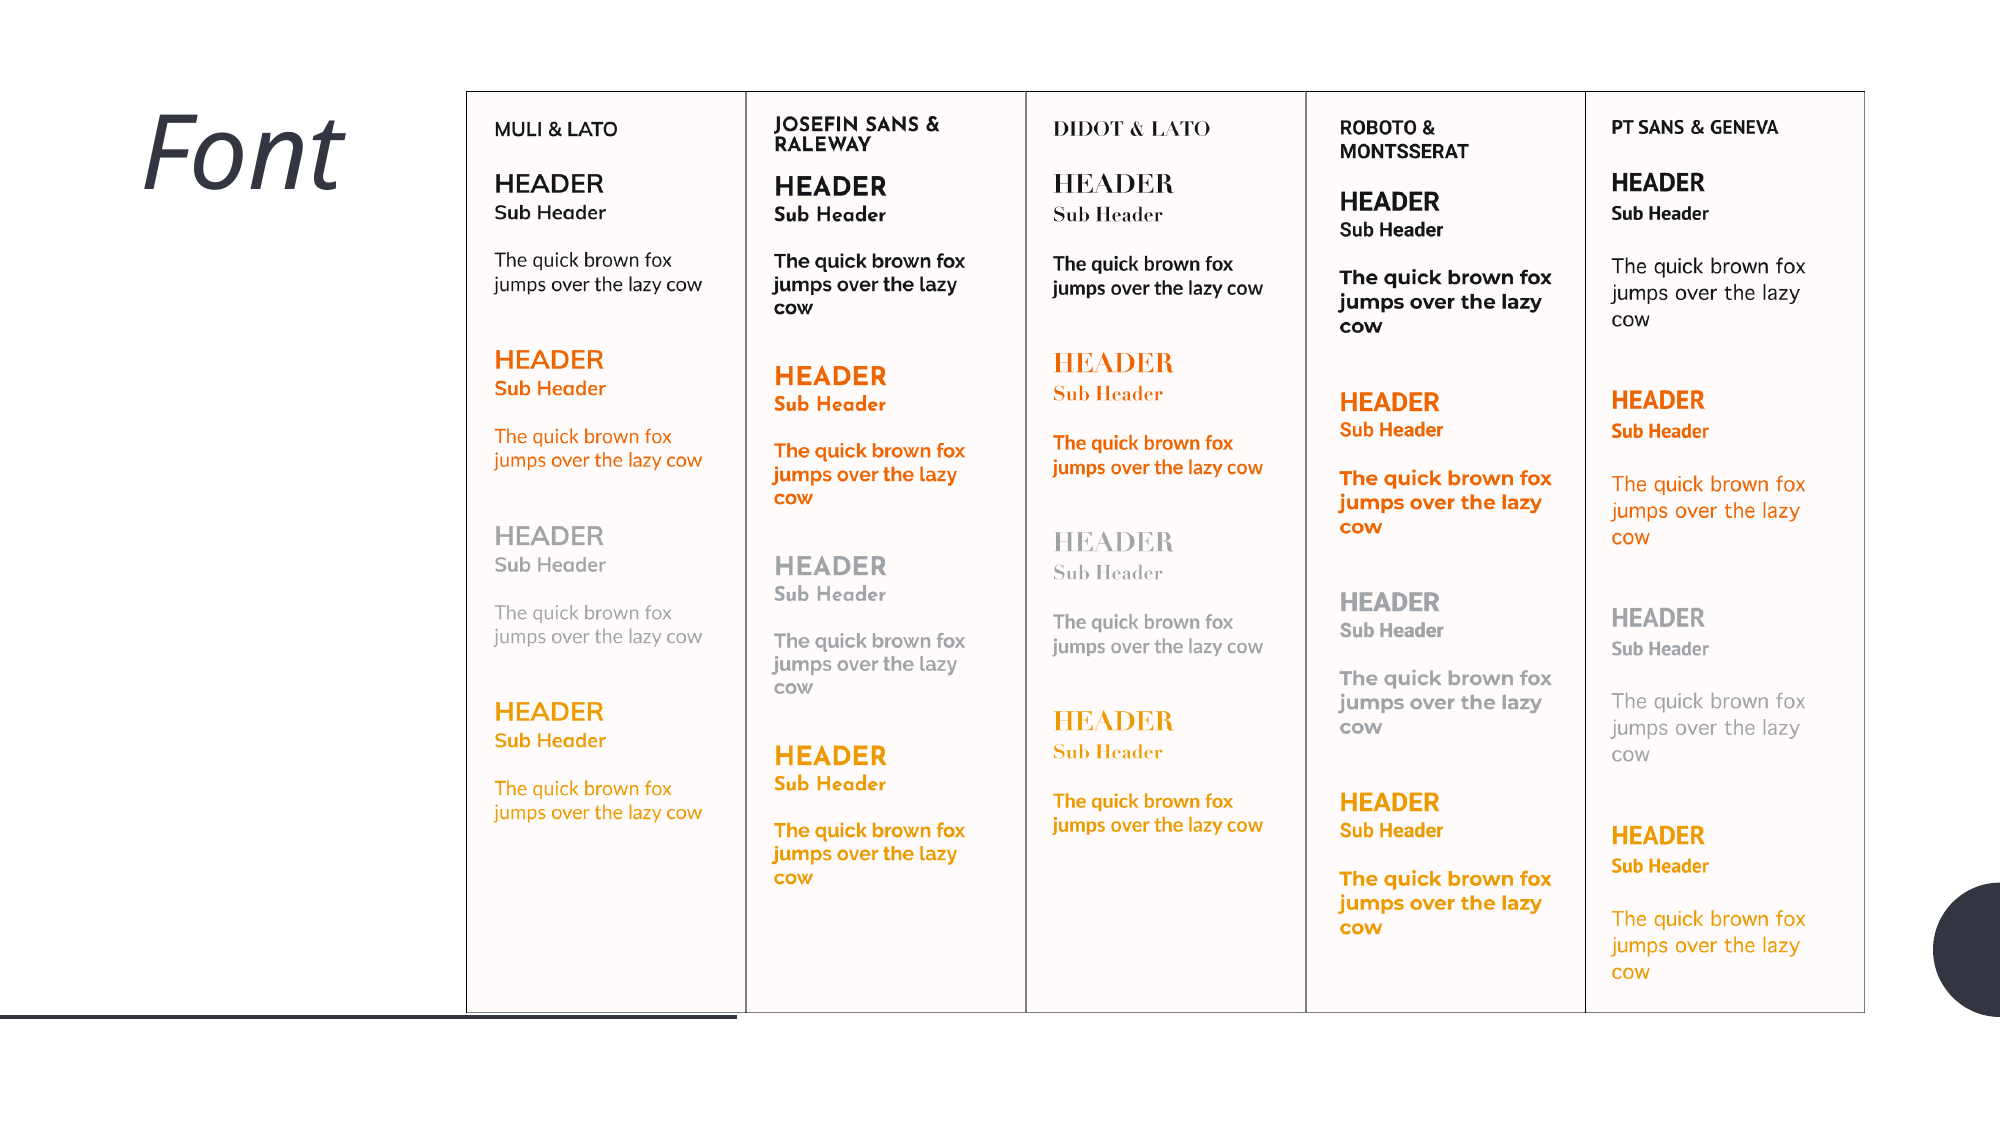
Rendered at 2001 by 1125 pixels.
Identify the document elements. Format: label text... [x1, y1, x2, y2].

title Font [125, 91, 465, 905]
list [465, 91, 1865, 1013]
